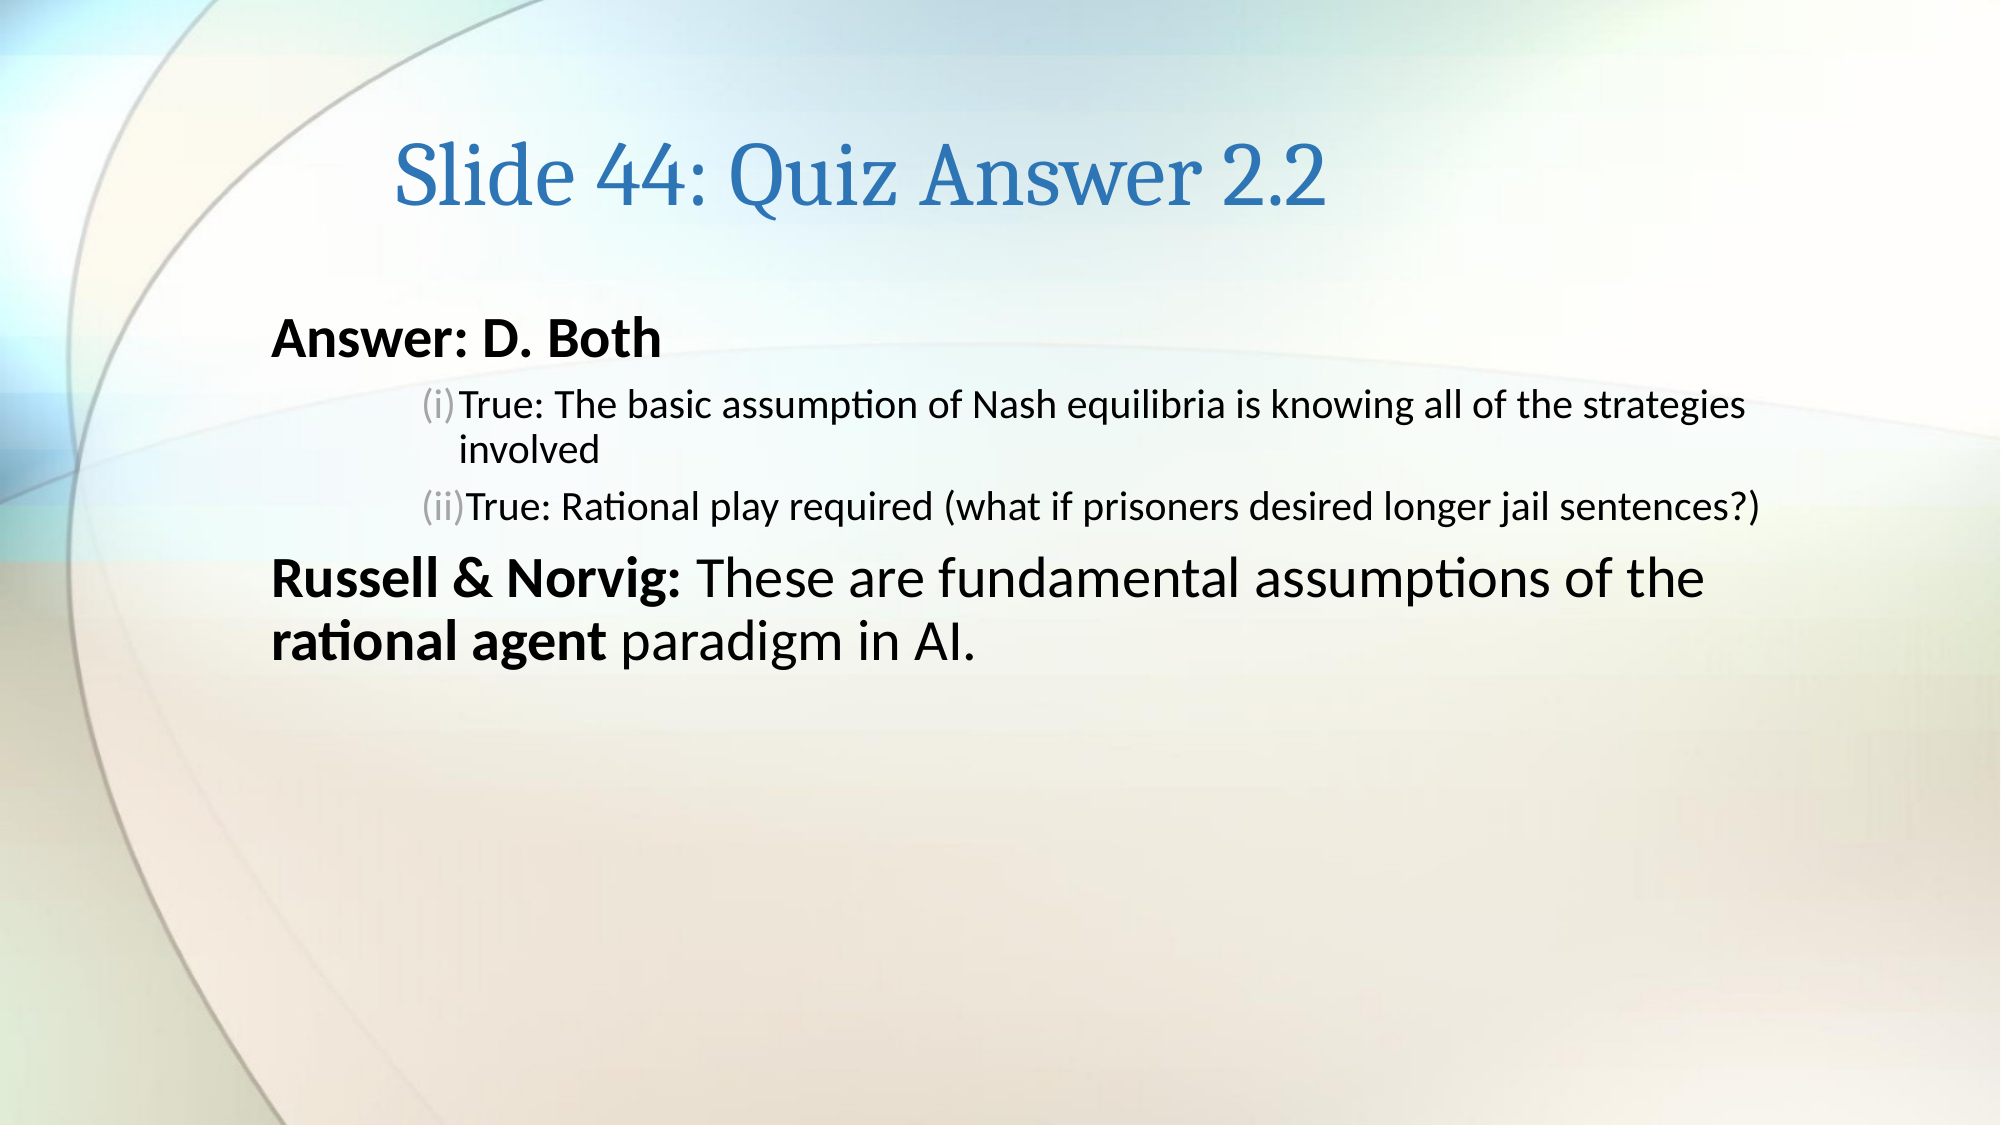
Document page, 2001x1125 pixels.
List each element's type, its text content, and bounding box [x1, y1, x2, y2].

list Answer: D. Both True: The basic assumption of Nash equilibria is knowing all of the strategies involved True: Rational play required (what if prisoners desired longer jail sentences?) Russell & Norvig: These are fundamental assumptions of the rational agent paradigm in AI. [256, 299, 1863, 1014]
picture [0, 0, 2001, 1125]
title Slide 44: Quiz Answer 2.2 [381, 59, 1863, 278]
